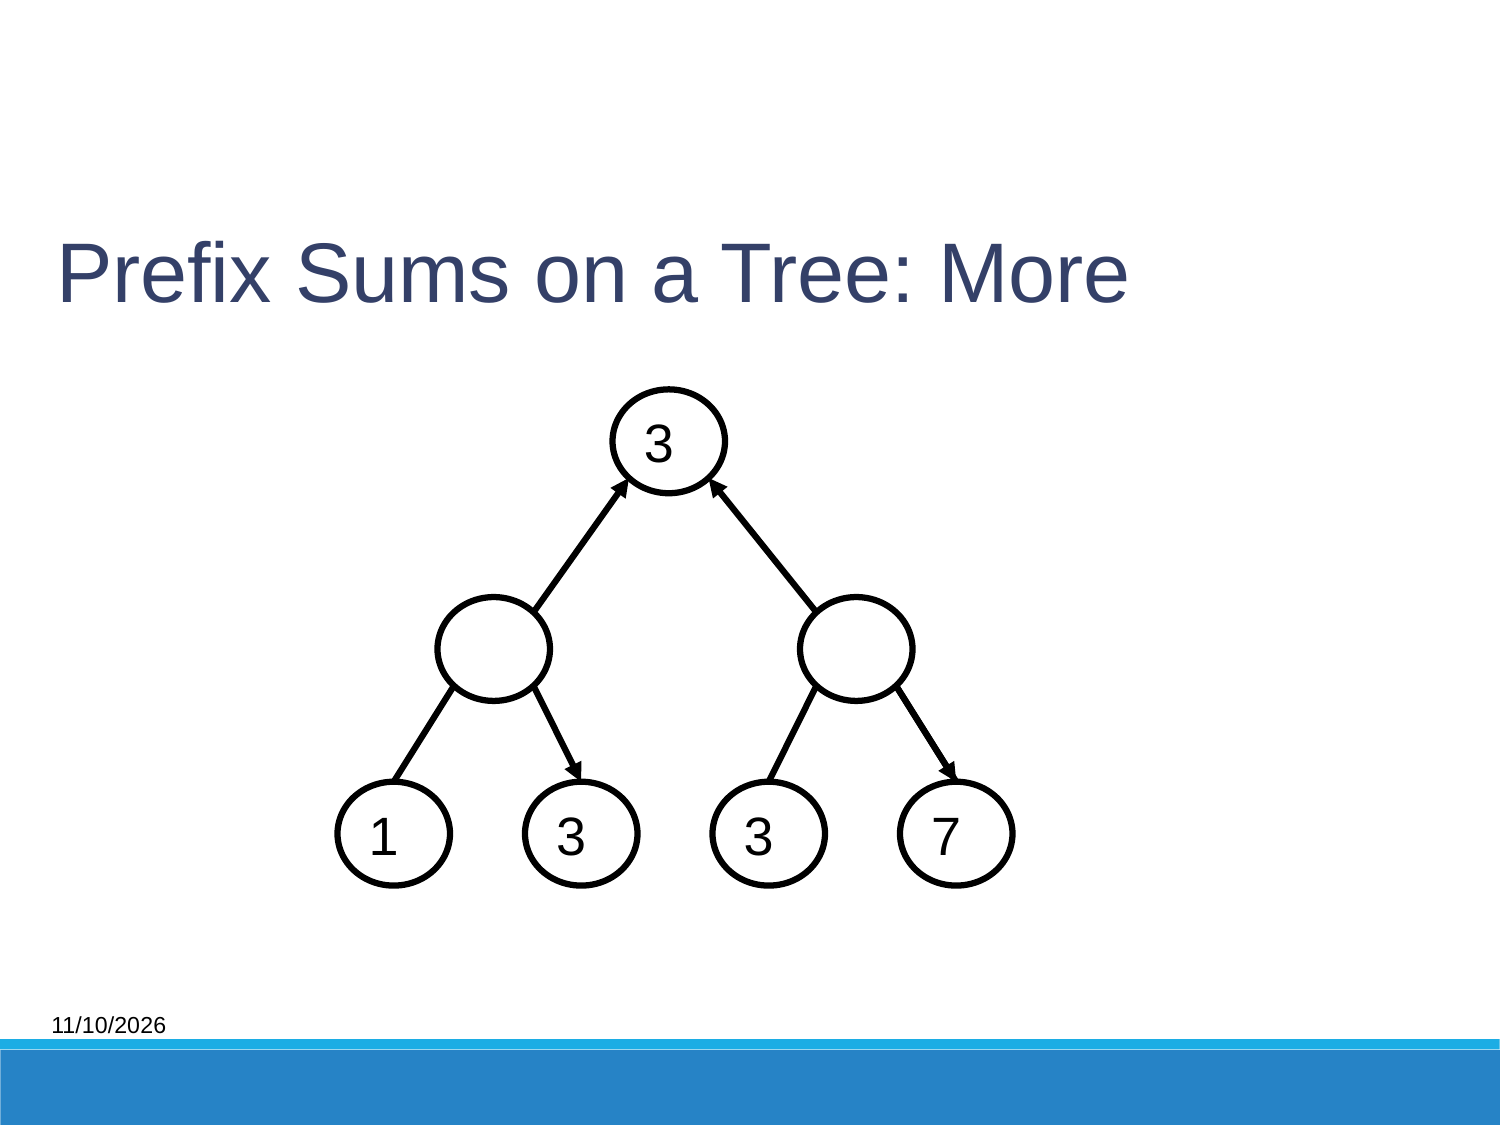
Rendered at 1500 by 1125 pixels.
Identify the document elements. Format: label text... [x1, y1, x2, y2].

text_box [336, 388, 1013, 887]
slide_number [37, 989, 350, 1059]
text_box Prefix Sums on a Tree: More [41, 182, 1392, 356]
